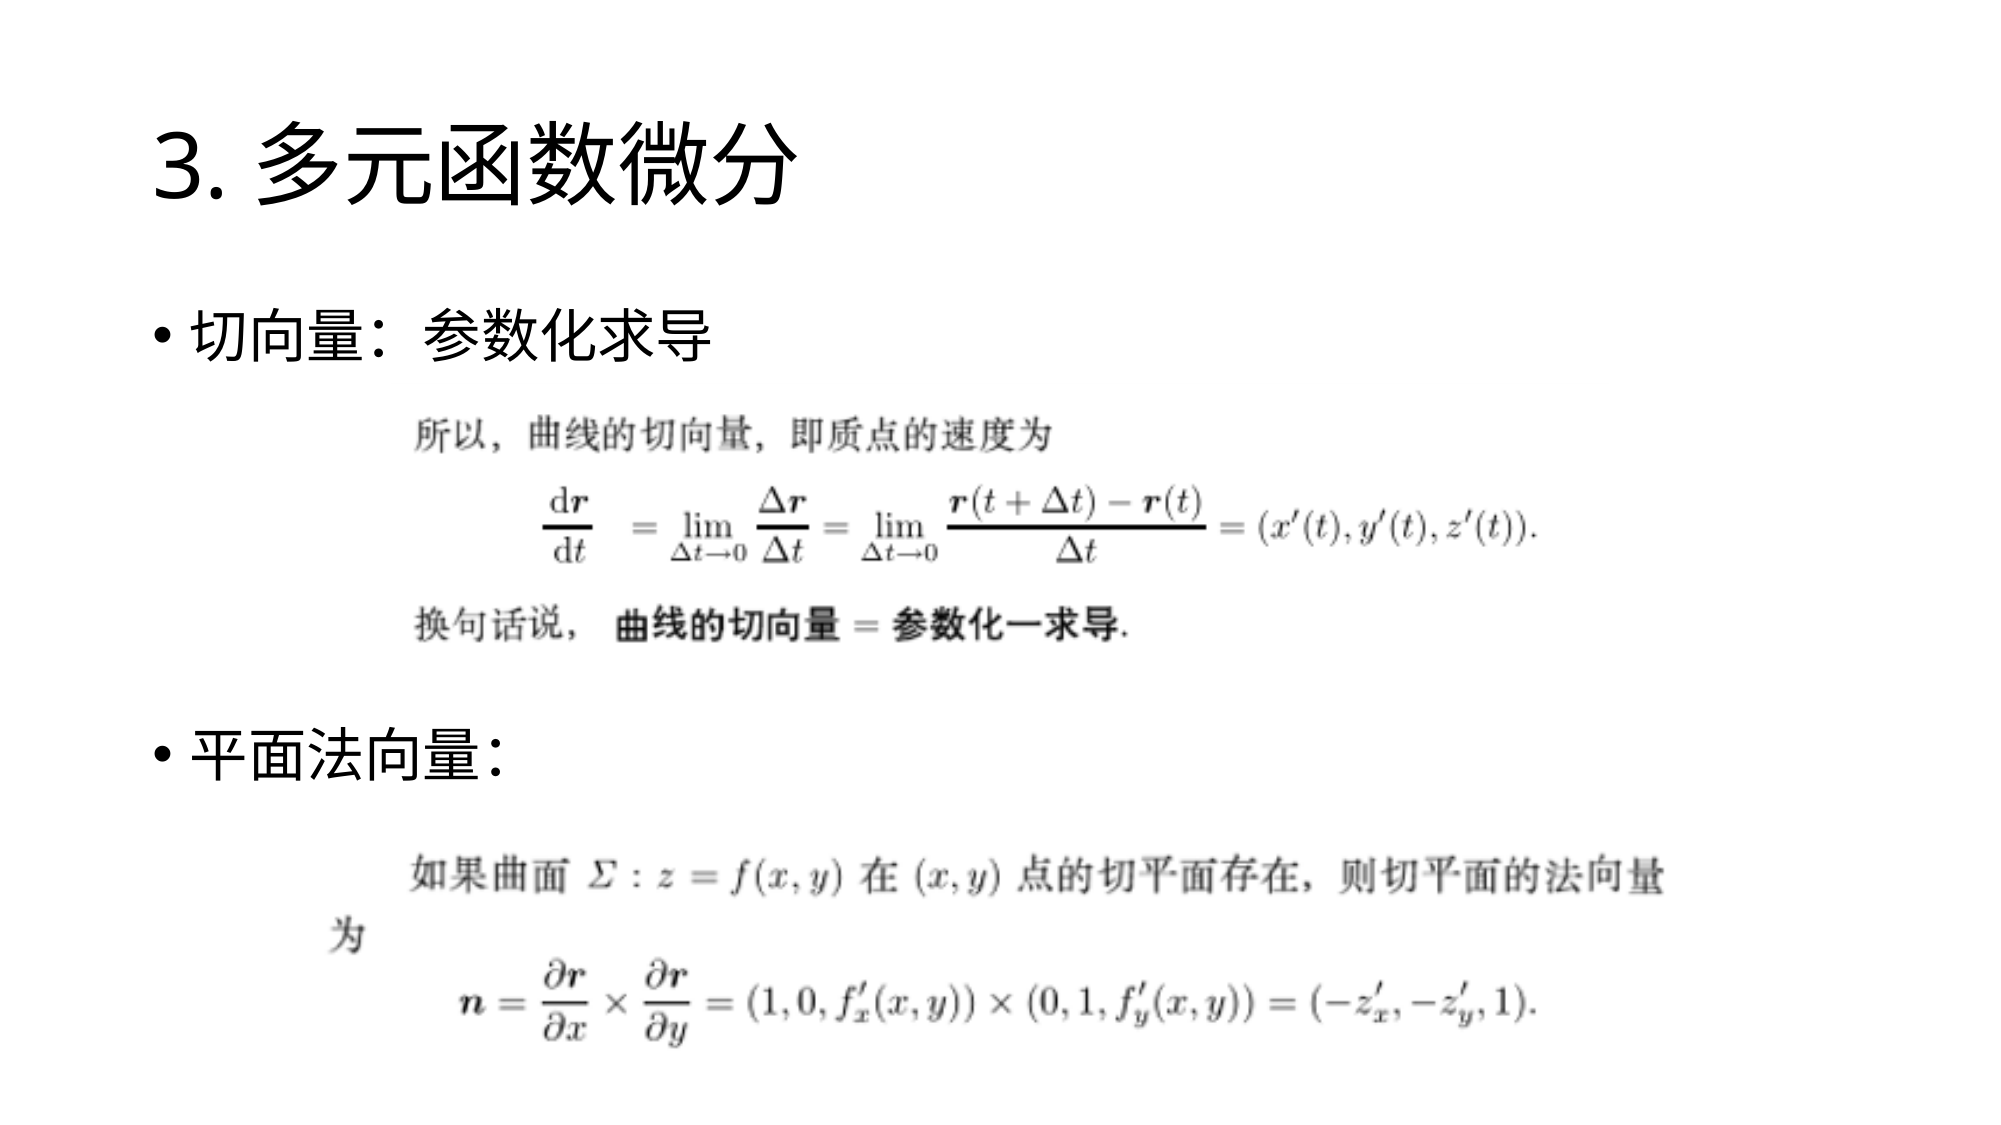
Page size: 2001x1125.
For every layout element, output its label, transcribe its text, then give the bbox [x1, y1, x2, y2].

picture [316, 836, 1683, 1065]
title 3.多元函数微分 [137, 59, 1863, 278]
picture [391, 382, 1609, 657]
list 切向量：参数化求导 平面法向量： [137, 299, 1863, 1014]
